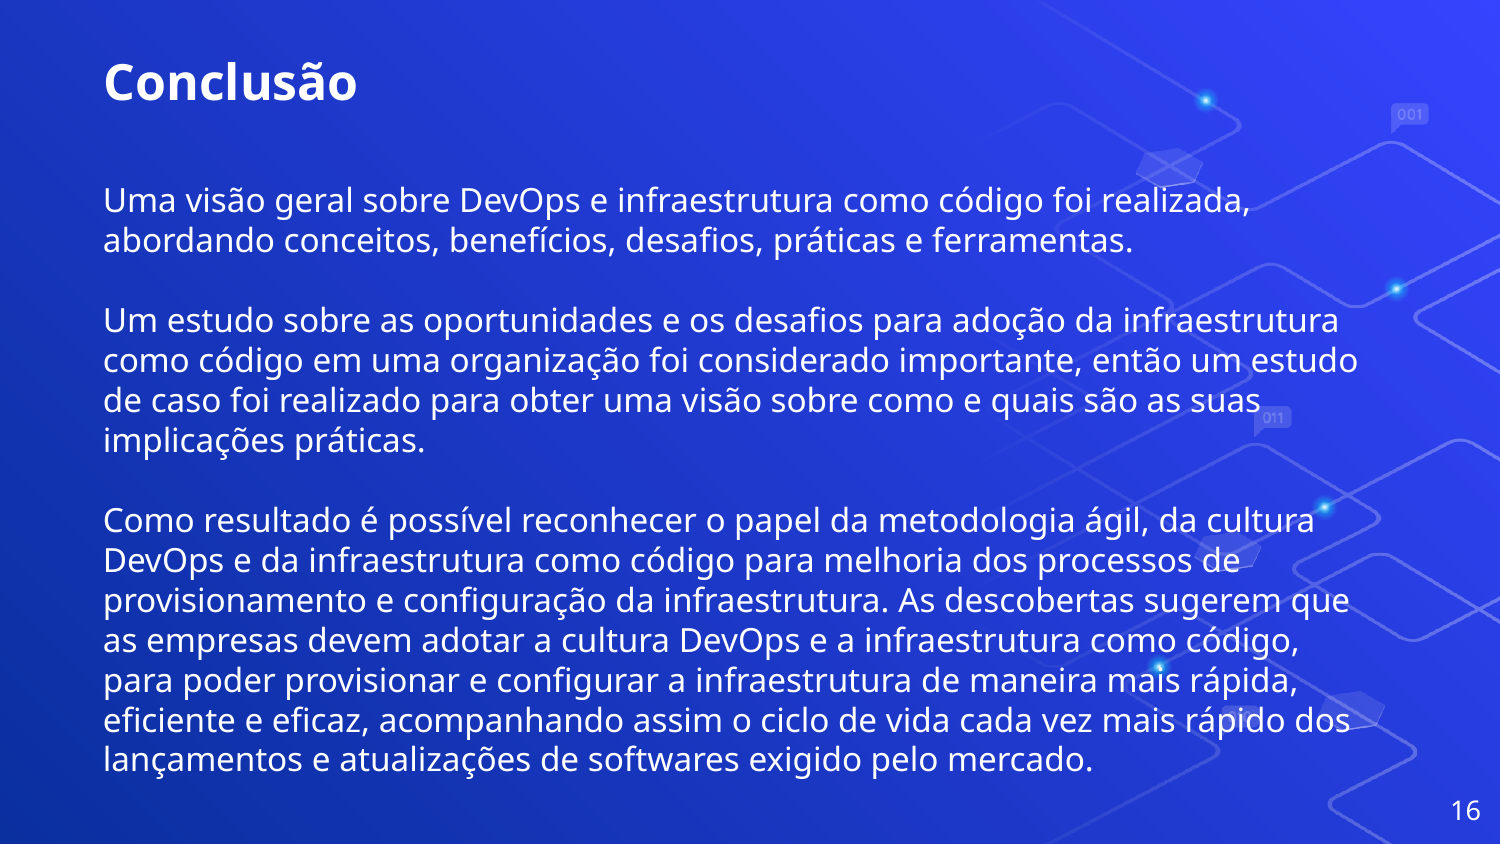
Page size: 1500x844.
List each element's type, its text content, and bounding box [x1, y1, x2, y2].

text_box Uma visão geral sobre DevOps e infraestrutura como código foi realizada, abordando conceitos, benefícios, desafios, práticas e ferramentas. Um estudo sobre as oportunidades e os desafios para adoção da infraestrutura como código em uma organização foi considerado importante, então um estudo de caso foi realizado para obter uma visão sobre como e quais são as suas implicações práticas. Como resultado é possível reconhecer o papel da metodologia ágil, da cultura DevOps e da infraestrutura como código para melhoria dos processos de provisionamento e configuração da infraestrutura. As descobertas sugerem que as empresas devem adotar a cultura DevOps e a infraestrutura como código, para poder provisionar e configurar a infraestrutura de maneira mais rápida, eficiente e eficaz, acompanhando assim o ciclo de vida cada vez mais rápido dos lançamentos e atualizações de softwares exigido pelo mercado. [88, 132, 1392, 786]
text_box Conclusão [103, 54, 810, 111]
slide_number 16 [1391, 779, 1482, 844]
picture [0, 0, 1500, 844]
